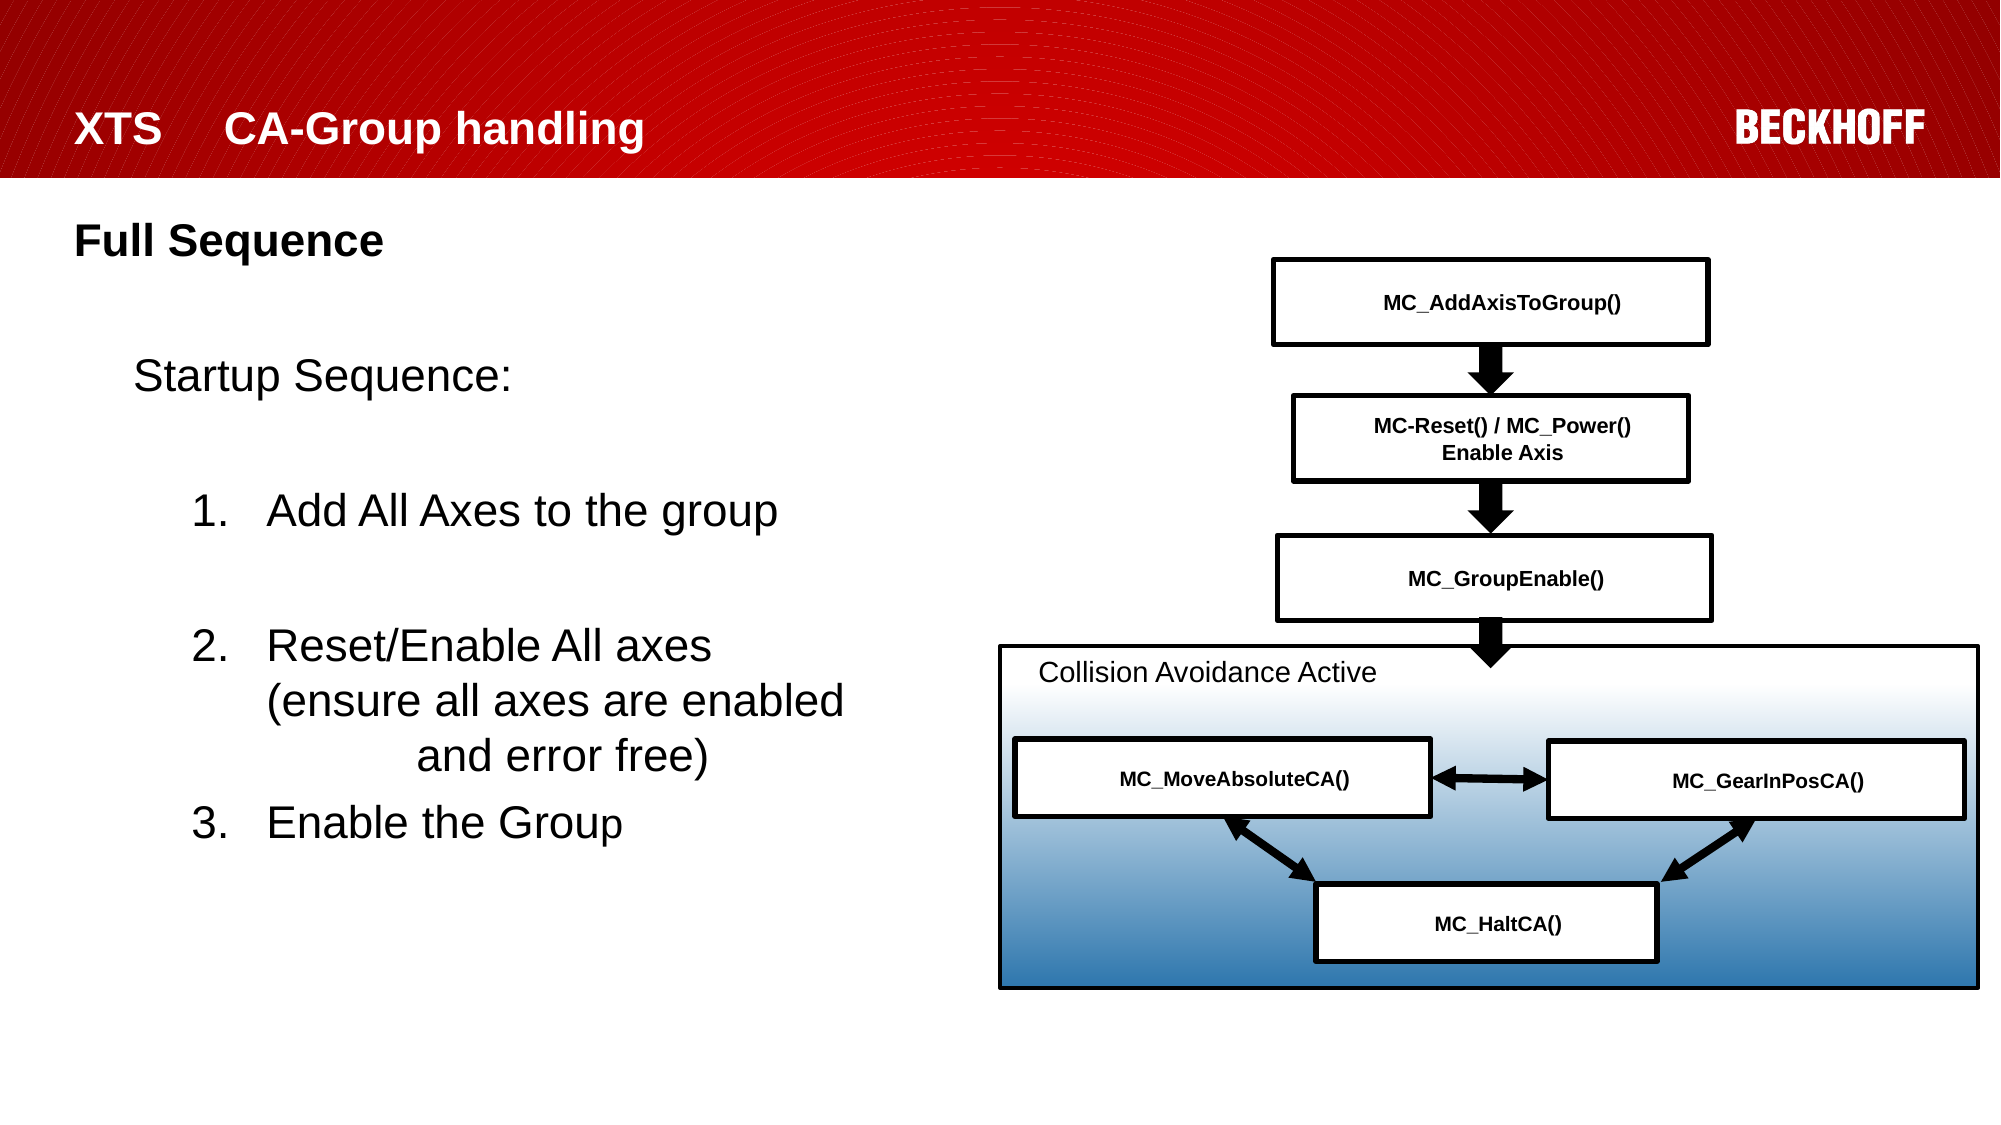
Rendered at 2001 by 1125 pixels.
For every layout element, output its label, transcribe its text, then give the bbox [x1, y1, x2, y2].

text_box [999, 259, 1979, 988]
list Full Sequence Startup Sequence: Add All Axes to the group Reset/Enable All axes (ensure all axes are enabled and error free) Enable the Group [0, 178, 1000, 1054]
title XTS CA-Group handling [0, 73, 1663, 178]
picture [1727, 98, 1934, 155]
